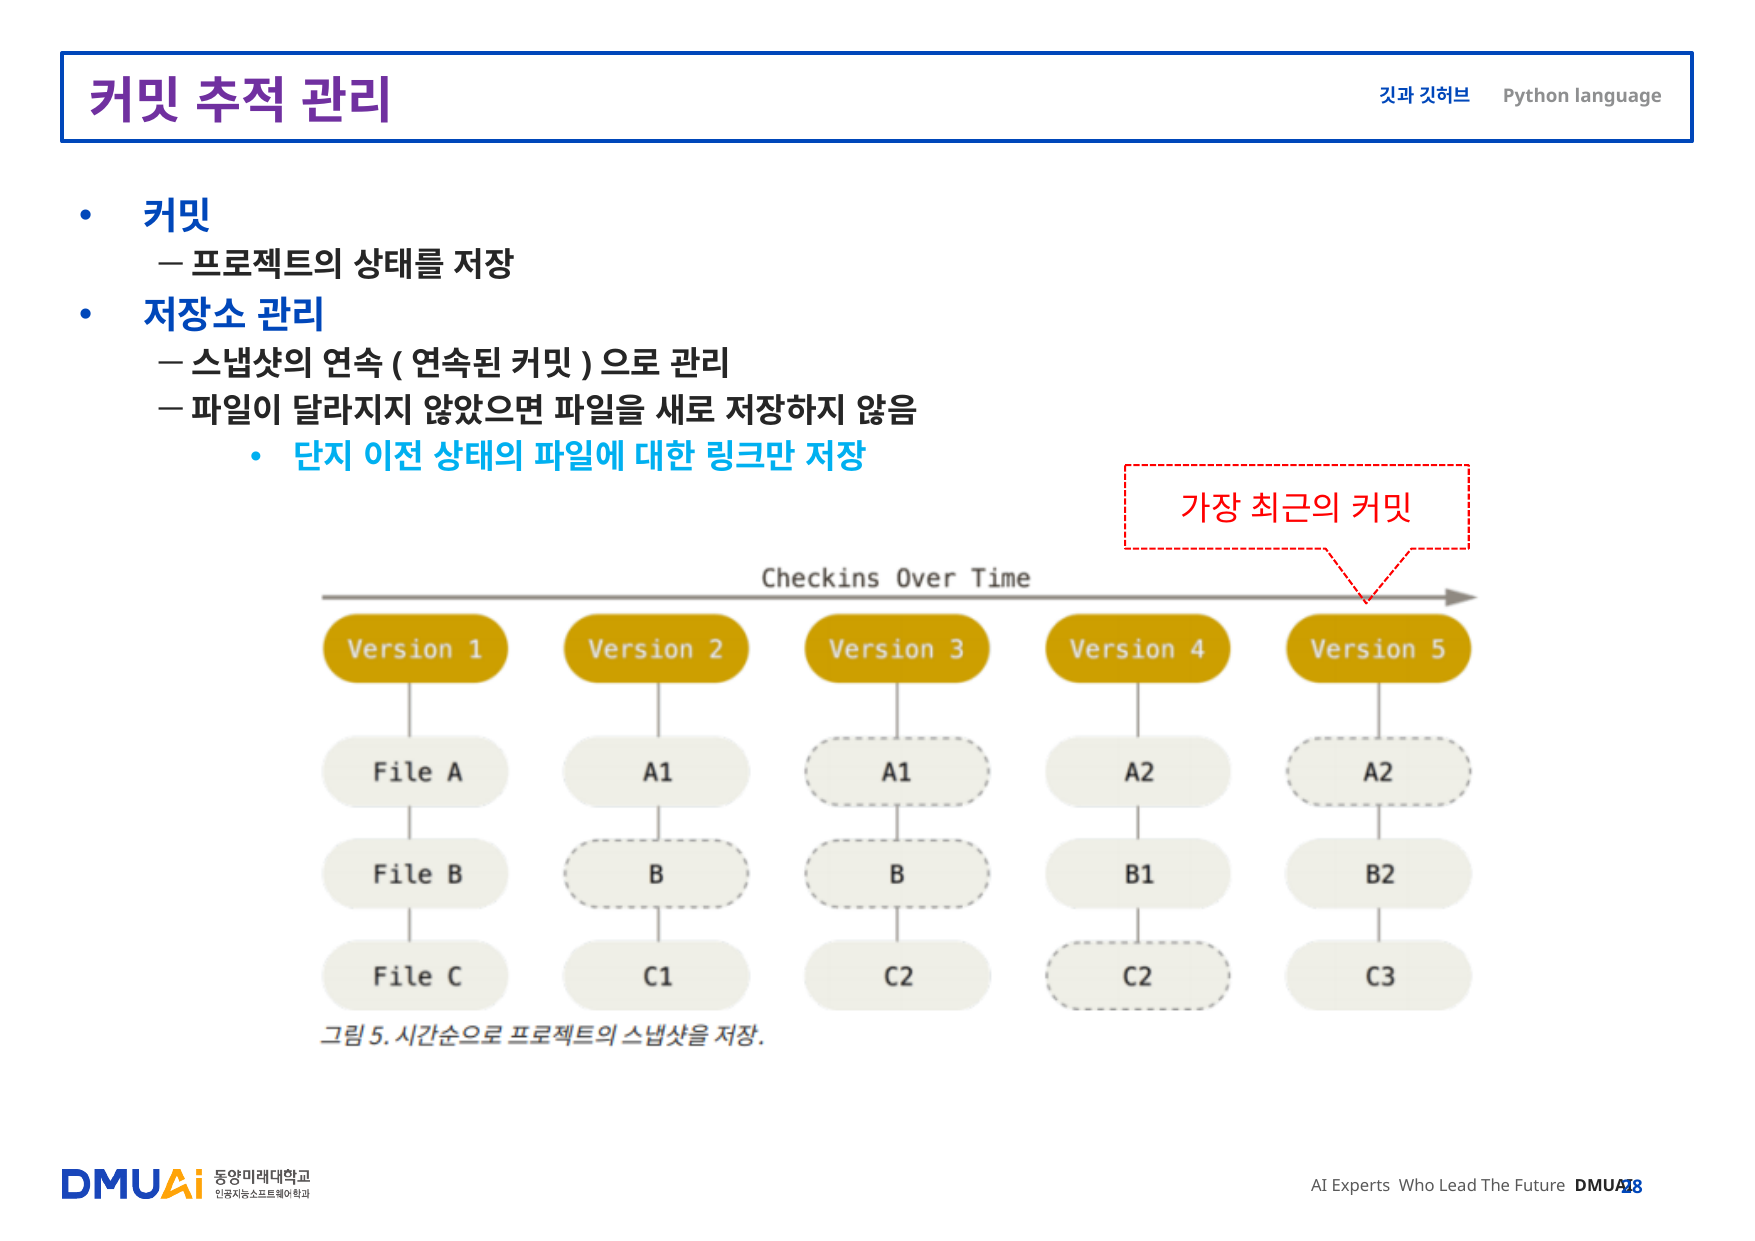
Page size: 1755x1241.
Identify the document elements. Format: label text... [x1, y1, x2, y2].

picture [62, 1169, 310, 1199]
picture [298, 553, 1496, 1058]
list 커밋 프로젝트의 상태를 저장 저장소 관리 스냅샷의 연속(연속된 커밋)으로 관리 파일이 달라지지 않았으면 파일을 새로 저장하지 않음 단지 이전 상태의 파일에 대한 링크만 저장 [62, 183, 1681, 1140]
text_box 가장 최근의 커밋 [1122, 463, 1471, 552]
title 커밋 추적 관리 [72, 69, 1586, 128]
